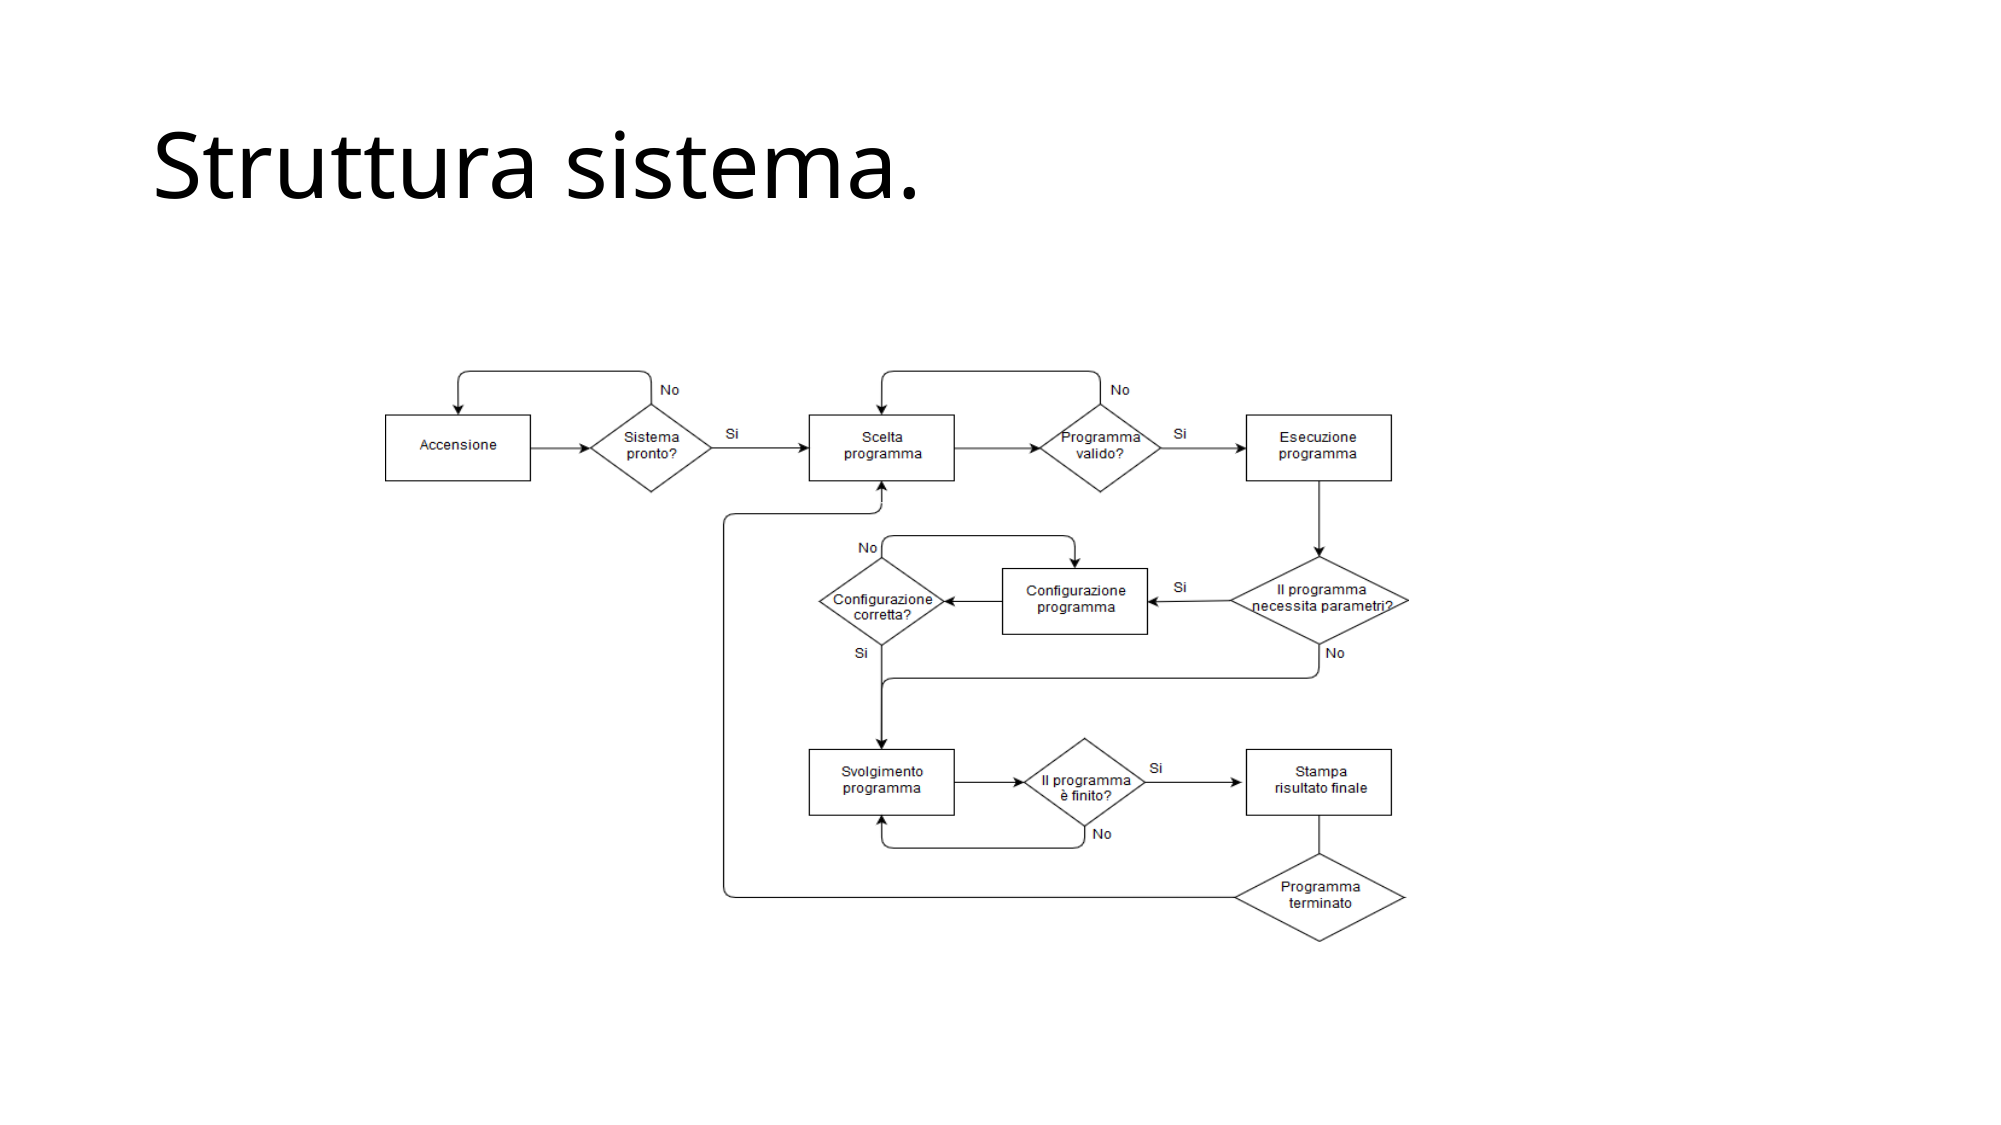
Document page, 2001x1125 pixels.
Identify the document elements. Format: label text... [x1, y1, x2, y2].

title Struttura sistema. [137, 59, 1863, 278]
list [385, 363, 1409, 943]
